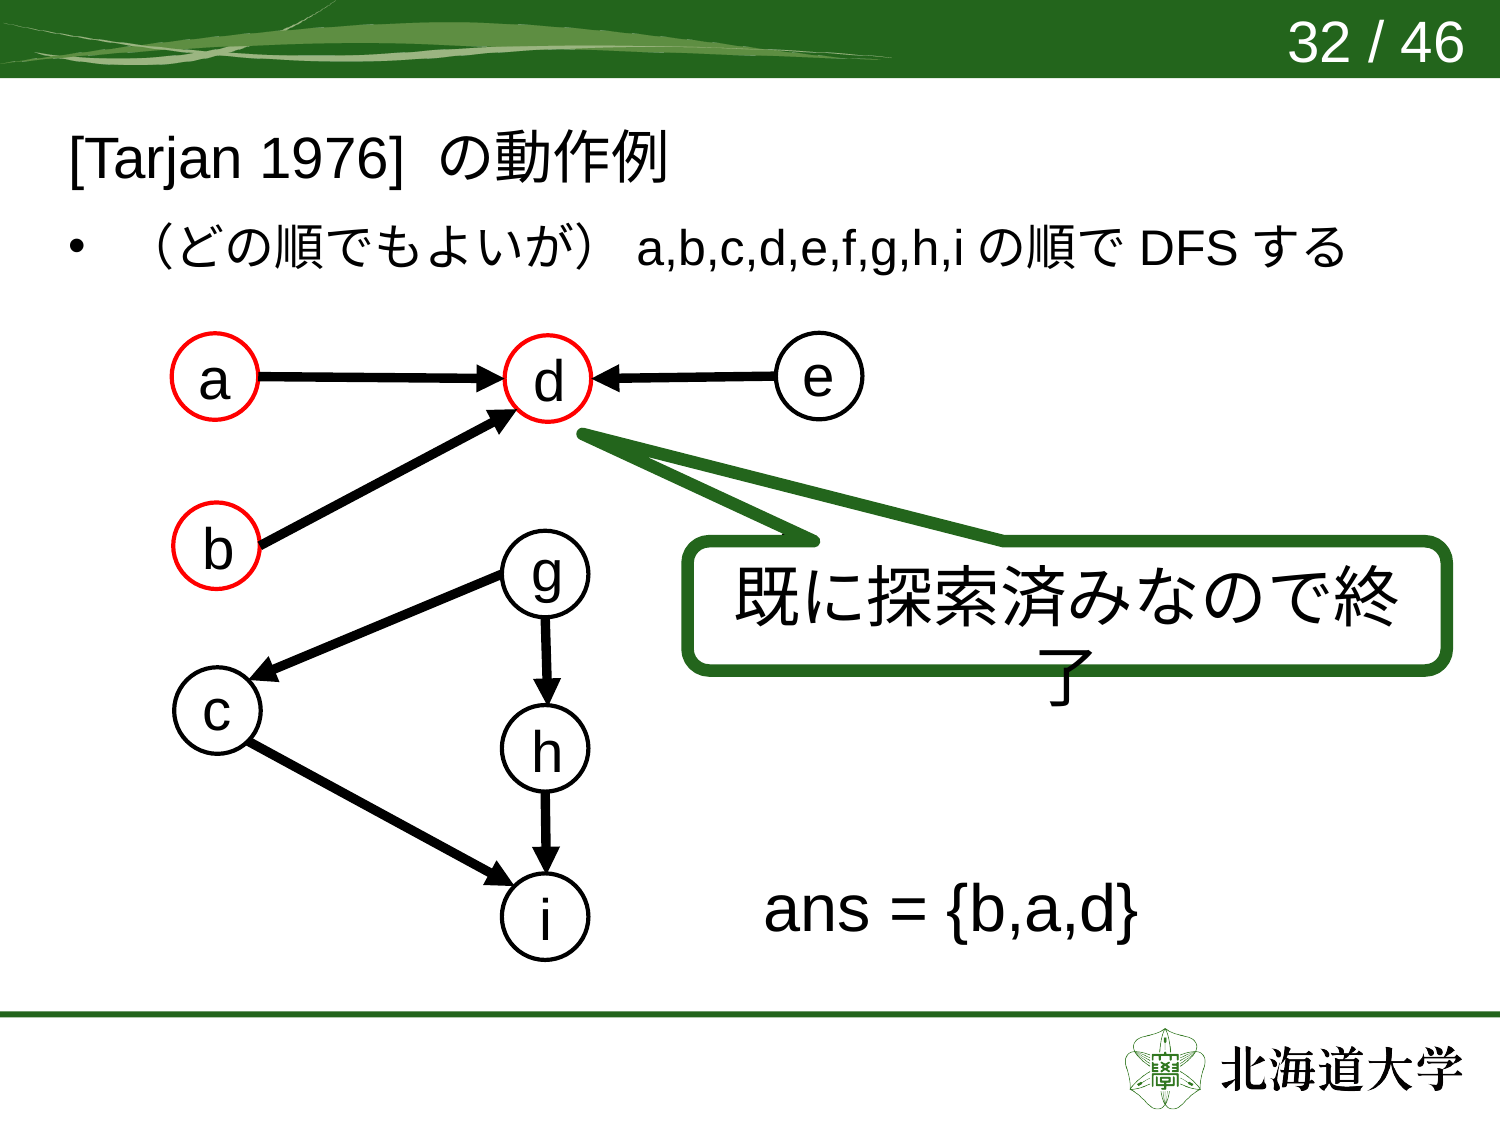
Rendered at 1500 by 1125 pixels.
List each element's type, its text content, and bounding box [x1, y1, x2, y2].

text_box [501, 873, 589, 961]
list （どの順でもよいが）a,b,c,d,e,f,g,h,iの順でDFSする [53, 208, 1447, 1000]
picture [1116, 1018, 1471, 1122]
text_box 既に探索済みなので終了 [582, 433, 1447, 671]
text_box ans = {b,a,d} [748, 857, 1155, 952]
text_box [173, 664, 261, 755]
picture [0, 0, 892, 65]
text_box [544, 626, 549, 703]
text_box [259, 408, 518, 546]
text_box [590, 375, 777, 379]
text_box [501, 704, 589, 793]
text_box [247, 740, 515, 887]
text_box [171, 332, 259, 421]
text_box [247, 573, 503, 681]
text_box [775, 330, 863, 420]
title [Tarjan 1976] の動作例 [53, 113, 1447, 198]
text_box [172, 502, 260, 590]
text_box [504, 334, 592, 423]
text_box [775, 516, 863, 604]
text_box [501, 525, 589, 618]
slide_number 32 / 46 [1272, 0, 1500, 76]
